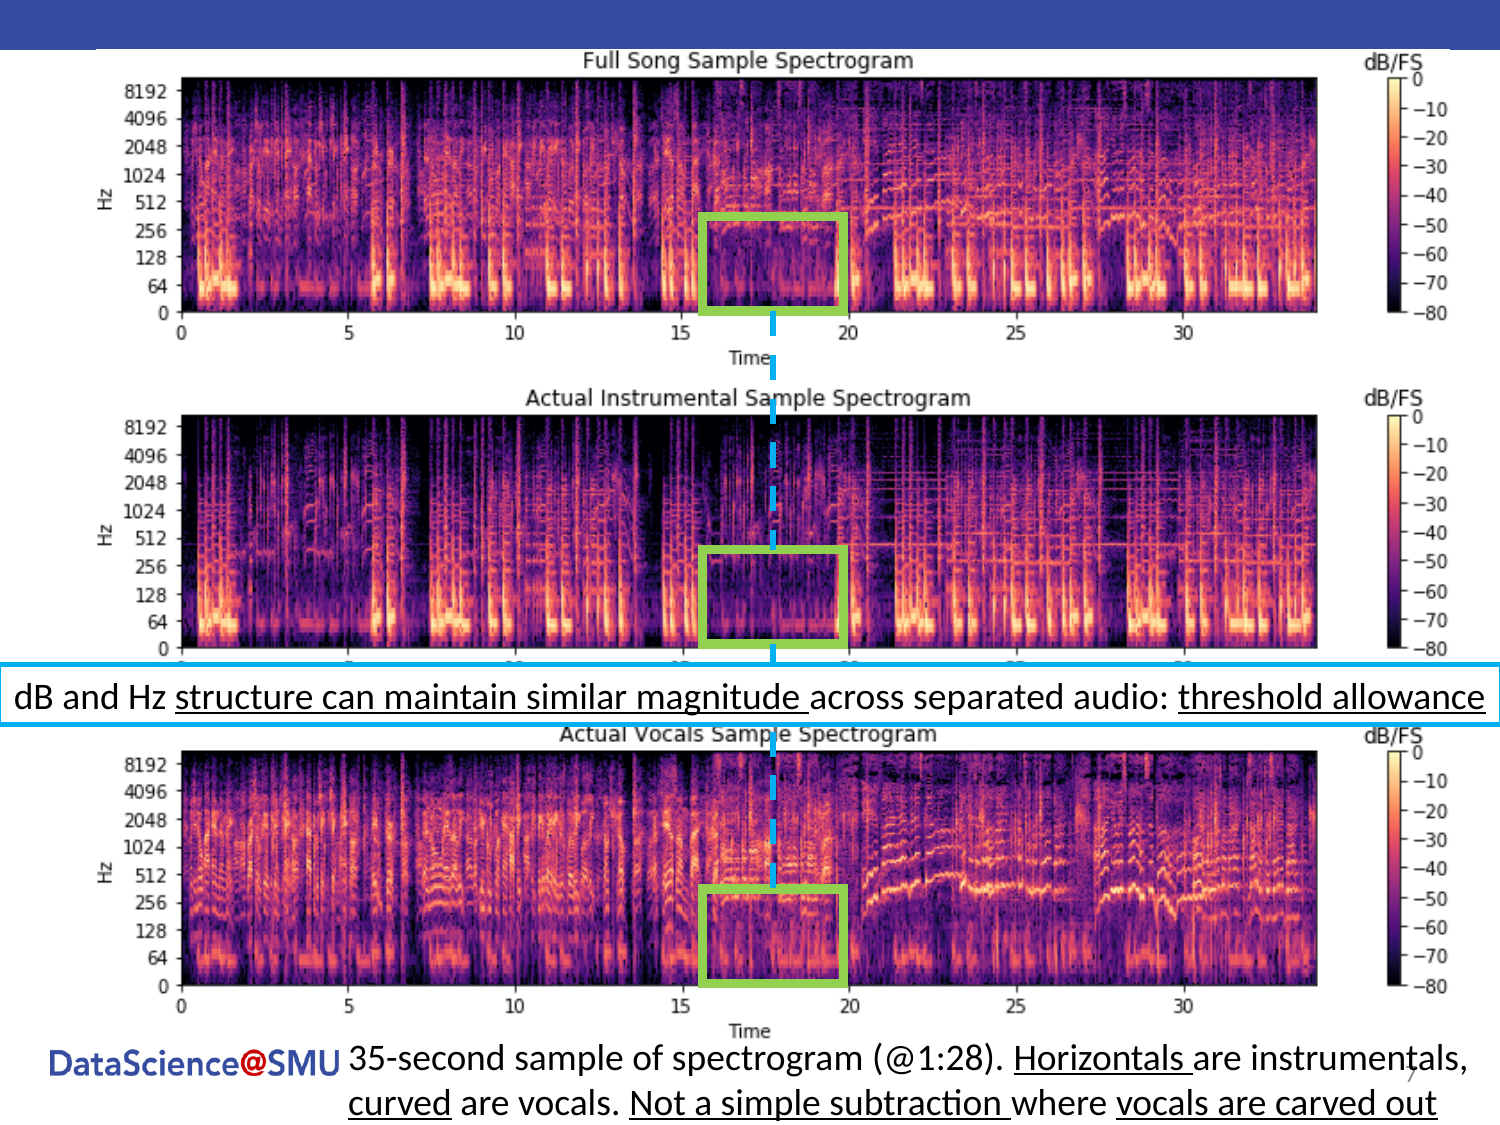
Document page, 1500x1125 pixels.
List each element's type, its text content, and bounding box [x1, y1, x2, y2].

text_box dB and Hz structure can maintain similar magnitude across separated audio: threshold allowance [1450, 664, 1500, 725]
picture [96, 49, 1450, 661]
text_box [0, 0, 1500, 50]
picture [96, 728, 1450, 1042]
text_box dB and Hz structure can maintain similar magnitude across separated audio: threshold allowance [0, 664, 96, 725]
text_box 35-second sample of spectrogram (@1:28). Horizontals are instrumentals, curved are vocals. Not a simple subtraction where vocals are carved out [333, 1025, 1500, 1125]
picture [774, 668, 1450, 721]
picture [50, 1049, 333, 1076]
picture [96, 668, 772, 721]
